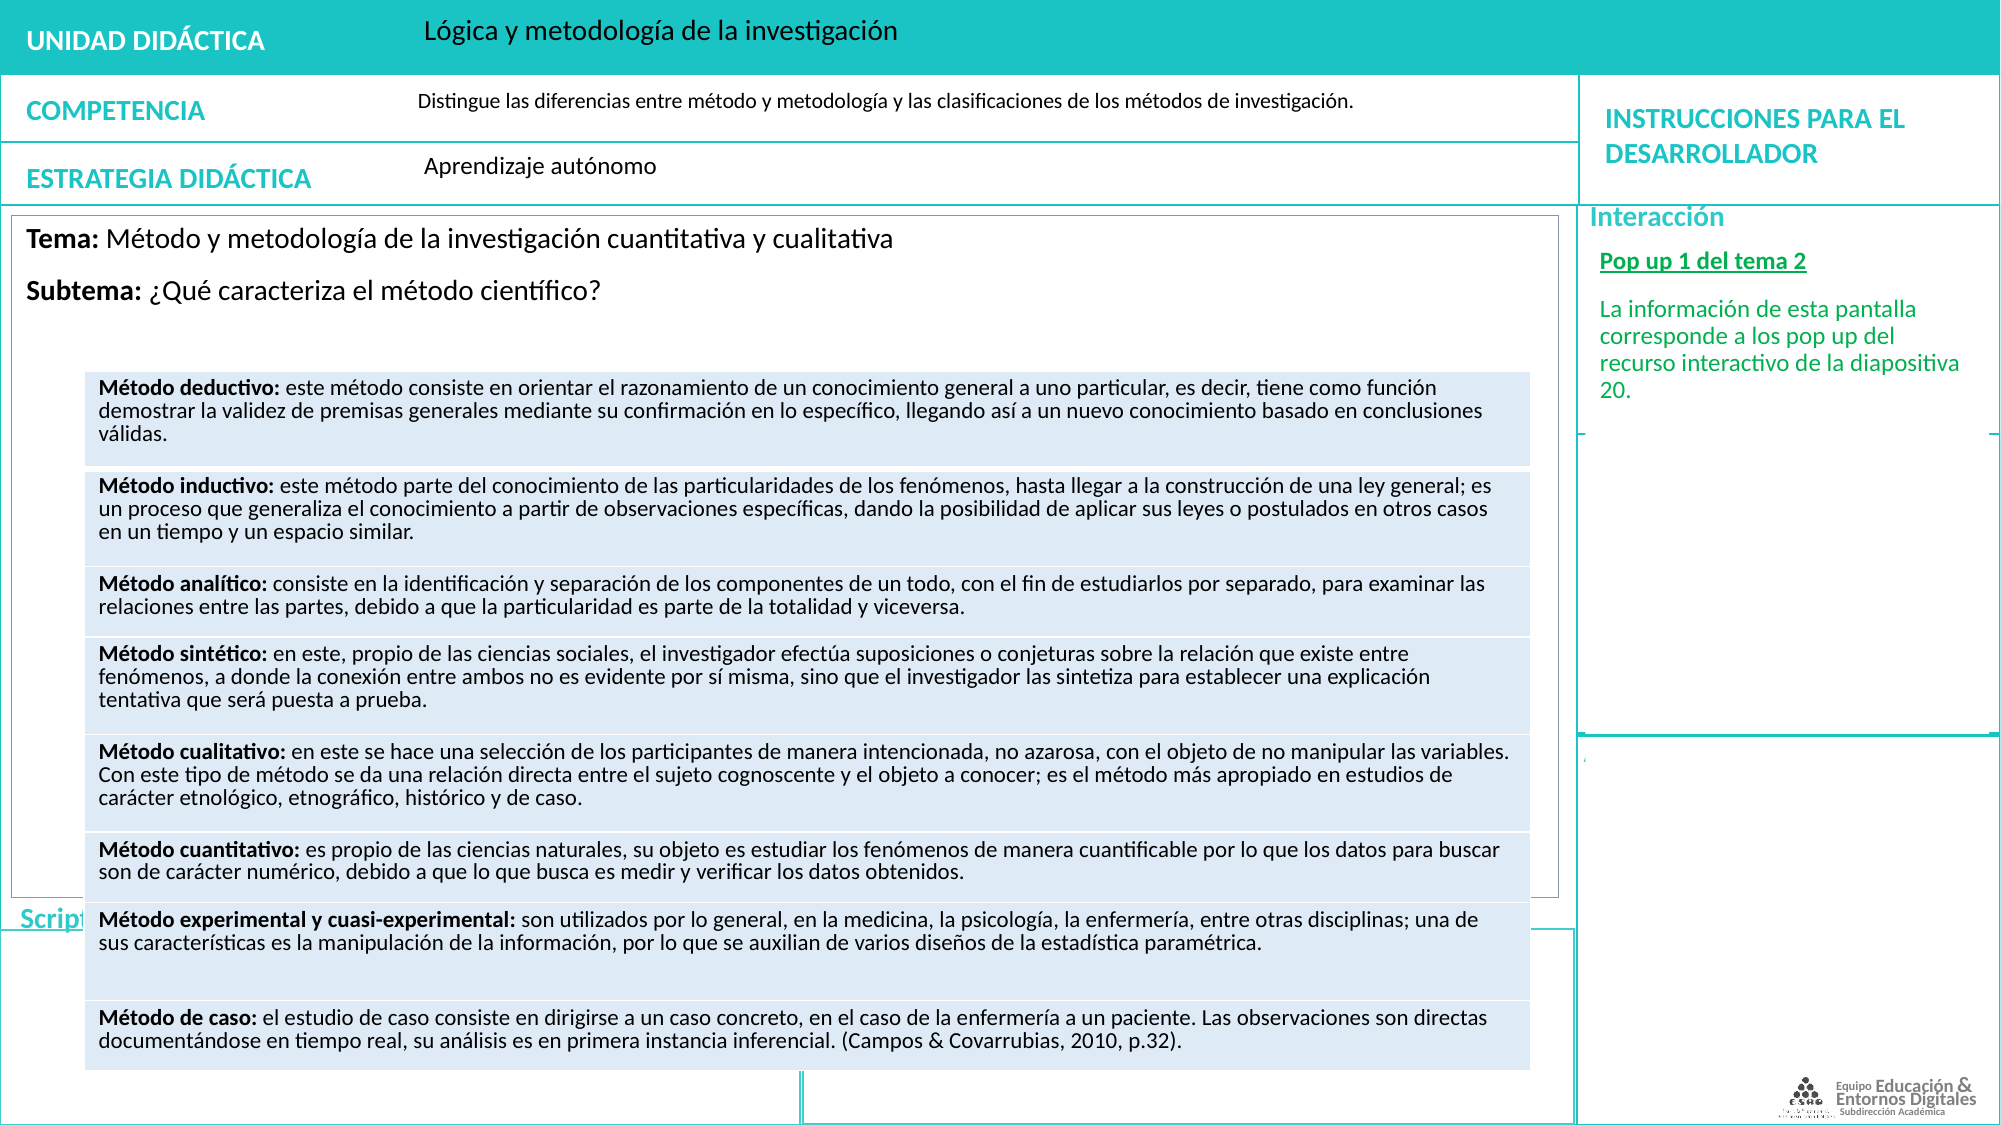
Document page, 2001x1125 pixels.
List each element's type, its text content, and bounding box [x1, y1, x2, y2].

list Aprendizaje autónomo [409, 145, 1578, 203]
table_cell Método inductivo: este método parte del conocimiento de las particularidades de los fenómenos, hasta llegar a la construcción de una ley general; es un proceso que generaliza el conocimiento a partir de observaciones específicas, dando la posibilidad de aplicar sus leyes o postulados en otros casos en un tiempo y un espacio similar. [85, 472, 1530, 566]
list Distingue las diferencias entre método y metodología y las clasificaciones de los métodos de investigación. [403, 82, 1573, 131]
text_box [0, 929, 801, 1125]
text_box [1576, 734, 2000, 1125]
list Tema: Método y metodología de la investigación cuantitativa y cualitativa Subtema: ¿Qué caracteriza el método científico? [11, 215, 1559, 898]
table_cell Método de caso: el estudio de caso consiste en dirigirse a un caso concreto, en el caso de la enfermería a un paciente. Las observaciones son directas documentándose en tiempo real, su análisis es en primera instancia inferencial. (Campos & Covarrubias, 2010, p.32). [85, 1001, 1530, 1070]
table_header Método deductivo: este método consiste en orientar el razonamiento de un conocimiento general a uno particular, es decir, tiene como función demostrar la validez de premisas generales mediante su confirmación en lo específico, llegando así a un nuevo conocimiento basado en conclusiones válidas. [85, 372, 1530, 466]
text_box [1576, 204, 2000, 734]
list Lógica y metodología de la investigación [409, 8, 1995, 69]
text_box [802, 928, 1575, 1125]
table_cell Método analítico: consiste en la identificación y separación de los componentes de un todo, con el fin de estudiarlos por separado, para examinar las relaciones entre las partes, debido a que la particularidad es parte de la totalidad y viceversa. [85, 567, 1530, 636]
table_cell Método sintético: en este, propio de las ciencias sociales, el investigador efectúa suposiciones o conjeturas sobre la relación que existe entre fenómenos, a donde la conexión entre ambos no es evidente por sí misma, sino que el investigador las sintetiza para establecer una explicación tentativa que será puesta a prueba. [85, 638, 1530, 734]
table_cell Método cualitativo: en este se hace una selección de los participantes de manera intencionada, no azarosa, con el objeto de no manipular las variables. Con este tipo de método se da una relación directa entre el sujeto cognoscente y el objeto a conocer; es el método más apropiado en estudios de carácter etnológico, etnográfico, histórico y de caso. [85, 735, 1530, 831]
table_cell Método experimental y cuasi-experimental: son utilizados por lo general, en la medicina, la psicología, la enfermería, entre otras disciplinas; una de sus características es la manipulación de la información, por lo que se auxilian de varios diseños de la estadística paramétrica. [85, 903, 1530, 1000]
table_cell Método cuantitativo: es propio de las ciencias naturales, su objeto es estudiar los fenómenos de manera cuantificable por lo que los datos para buscar son de carácter numérico, debido a que lo que busca es medir y verificar los datos obtenidos. [85, 833, 1530, 902]
